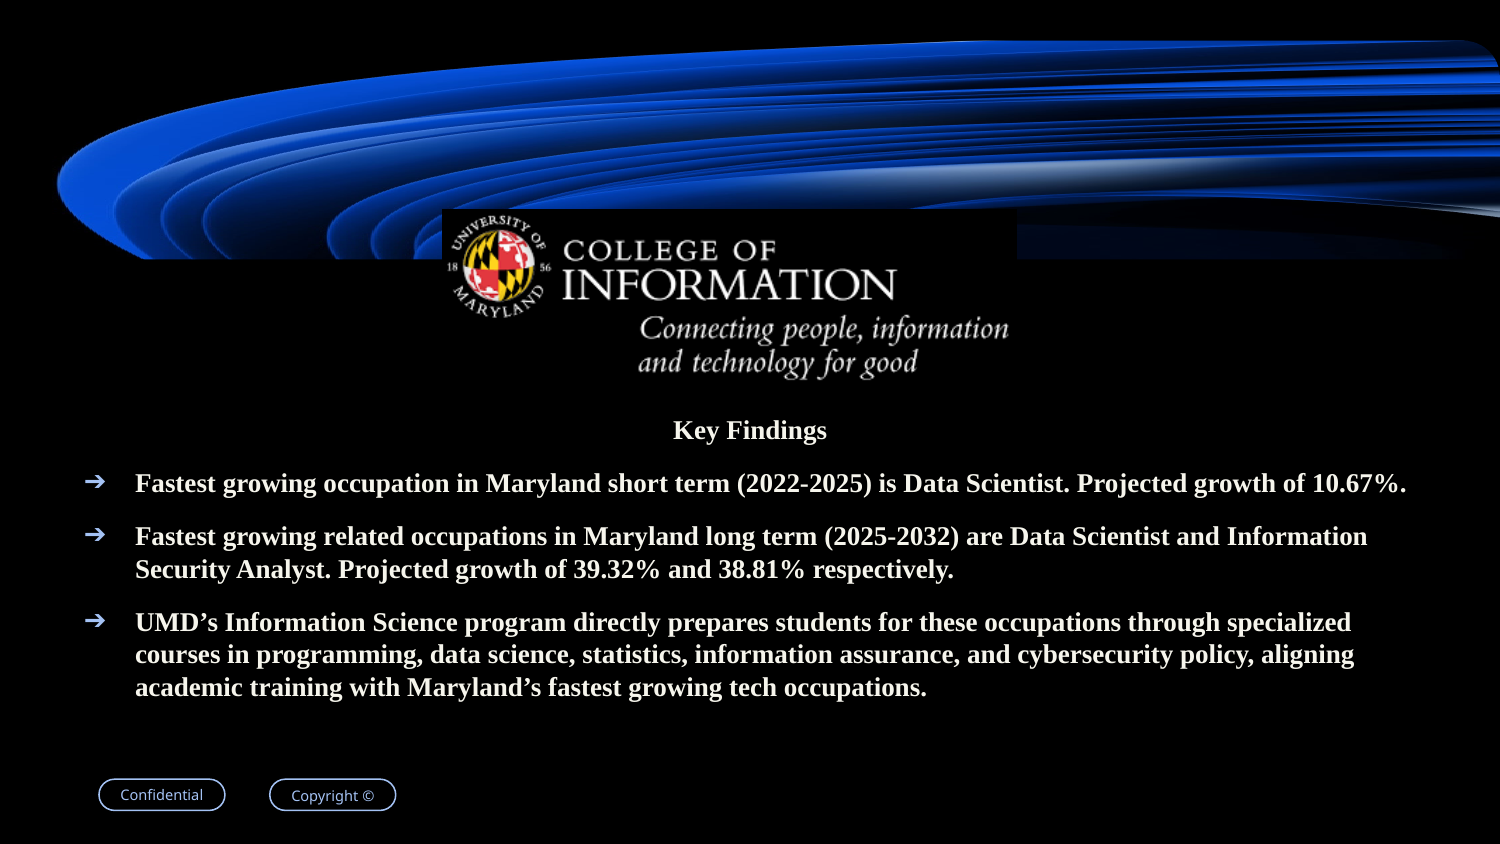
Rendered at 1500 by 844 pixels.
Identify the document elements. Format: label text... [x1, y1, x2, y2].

title Key Findings Fastest growing occupation in Maryland short term (2022-2025) is Data Scientist. Projected growth of 10.67%. Fastest growing related occupations in Maryland long term (2025-2032) are Data Scientist and Information Security Analyst. Projected growth of 39.32% and 38.81% respectively. UMD’s Information Science program directly prepares students for these occupations through specialized courses in programming, data science, statistics, information assurance, and cybersecurity policy, aligning academic training with Maryland’s fastest growing tech occupations. [45, 403, 1455, 765]
picture [0, 40, 1500, 383]
